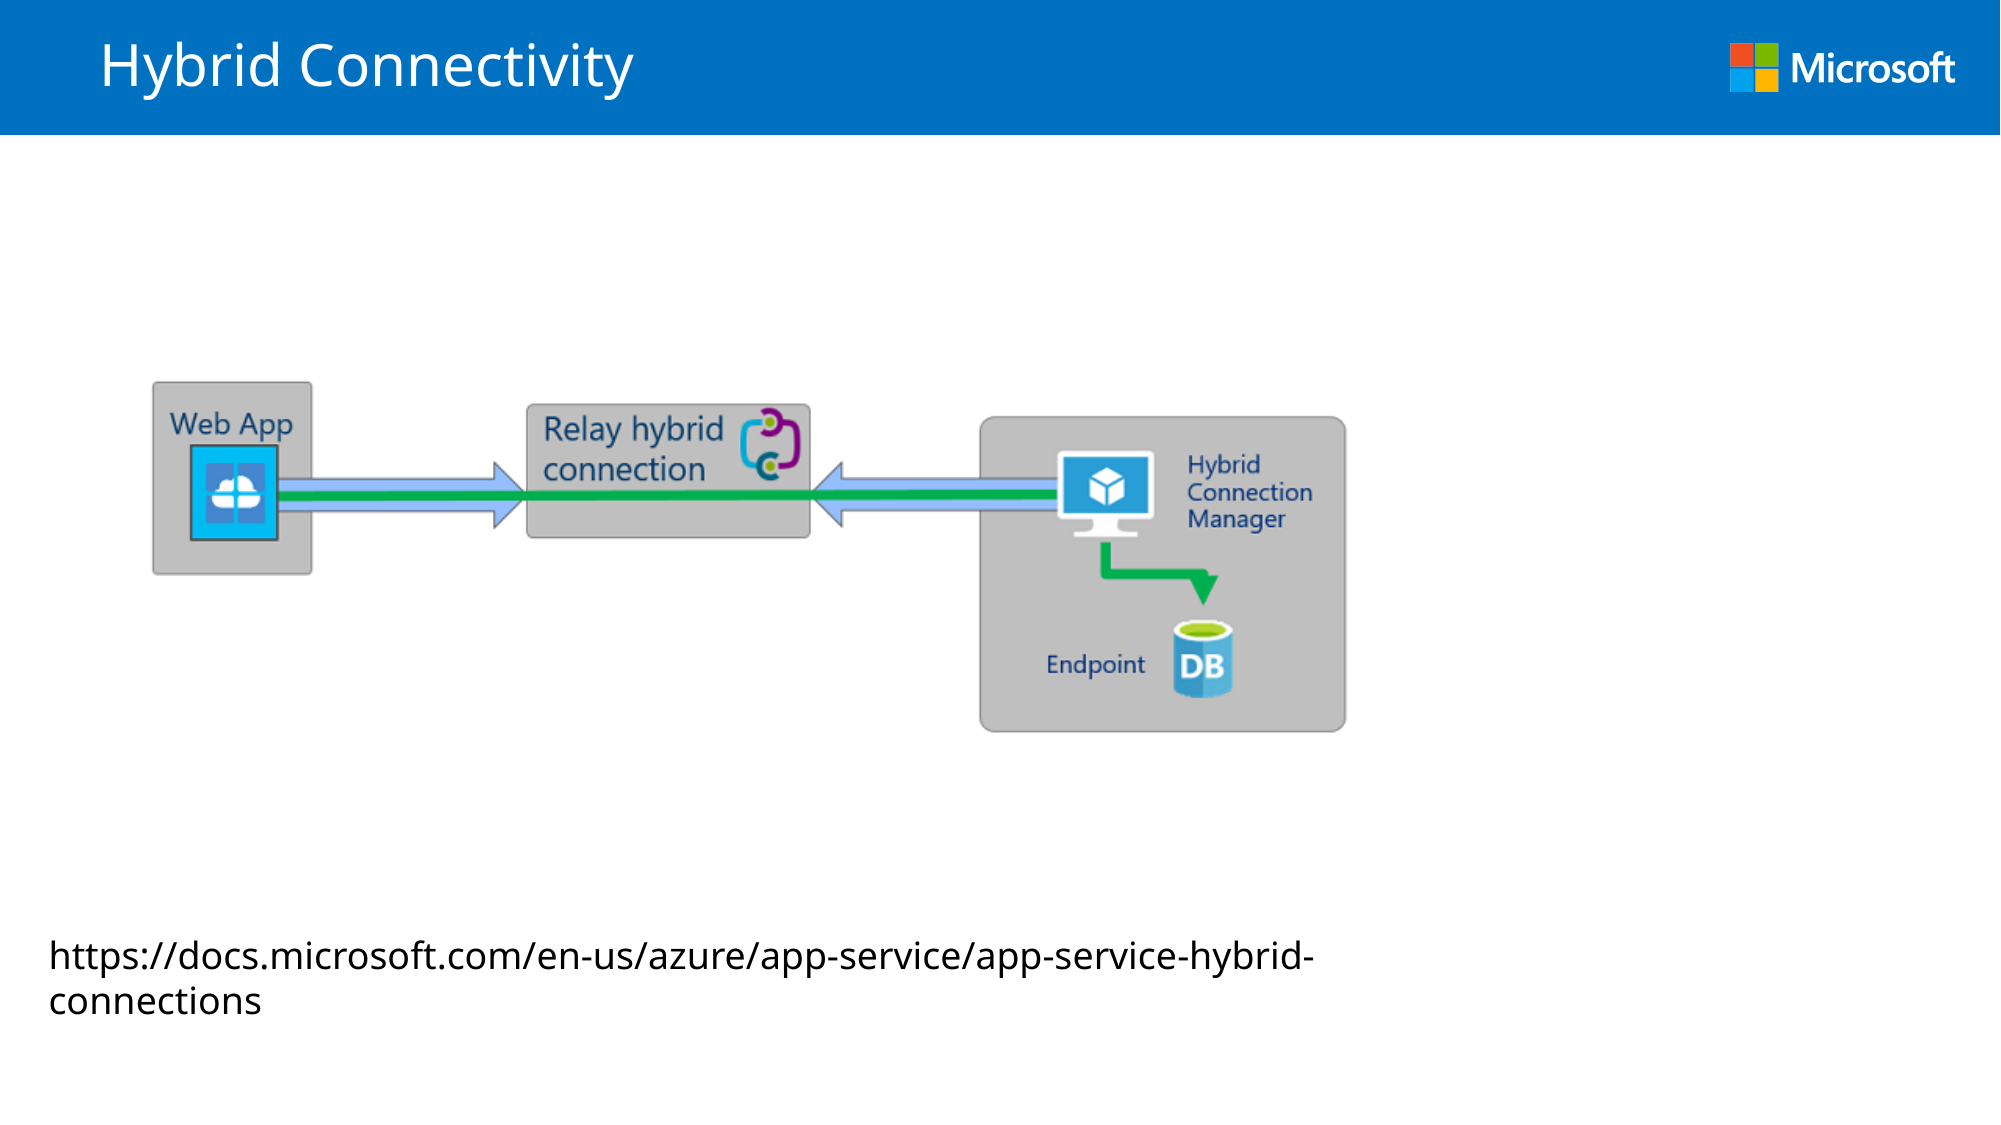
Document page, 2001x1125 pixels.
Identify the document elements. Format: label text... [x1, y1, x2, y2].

picture [1901, 14, 1986, 121]
text_box [13, 167, 1462, 1012]
picture [120, 349, 1380, 776]
title Hybrid Connectivity [99, 0, 1901, 136]
text_box https://docs.microsoft.com/en-us/azure/app-service/app-service-hybrid-connections [33, 924, 1465, 1030]
